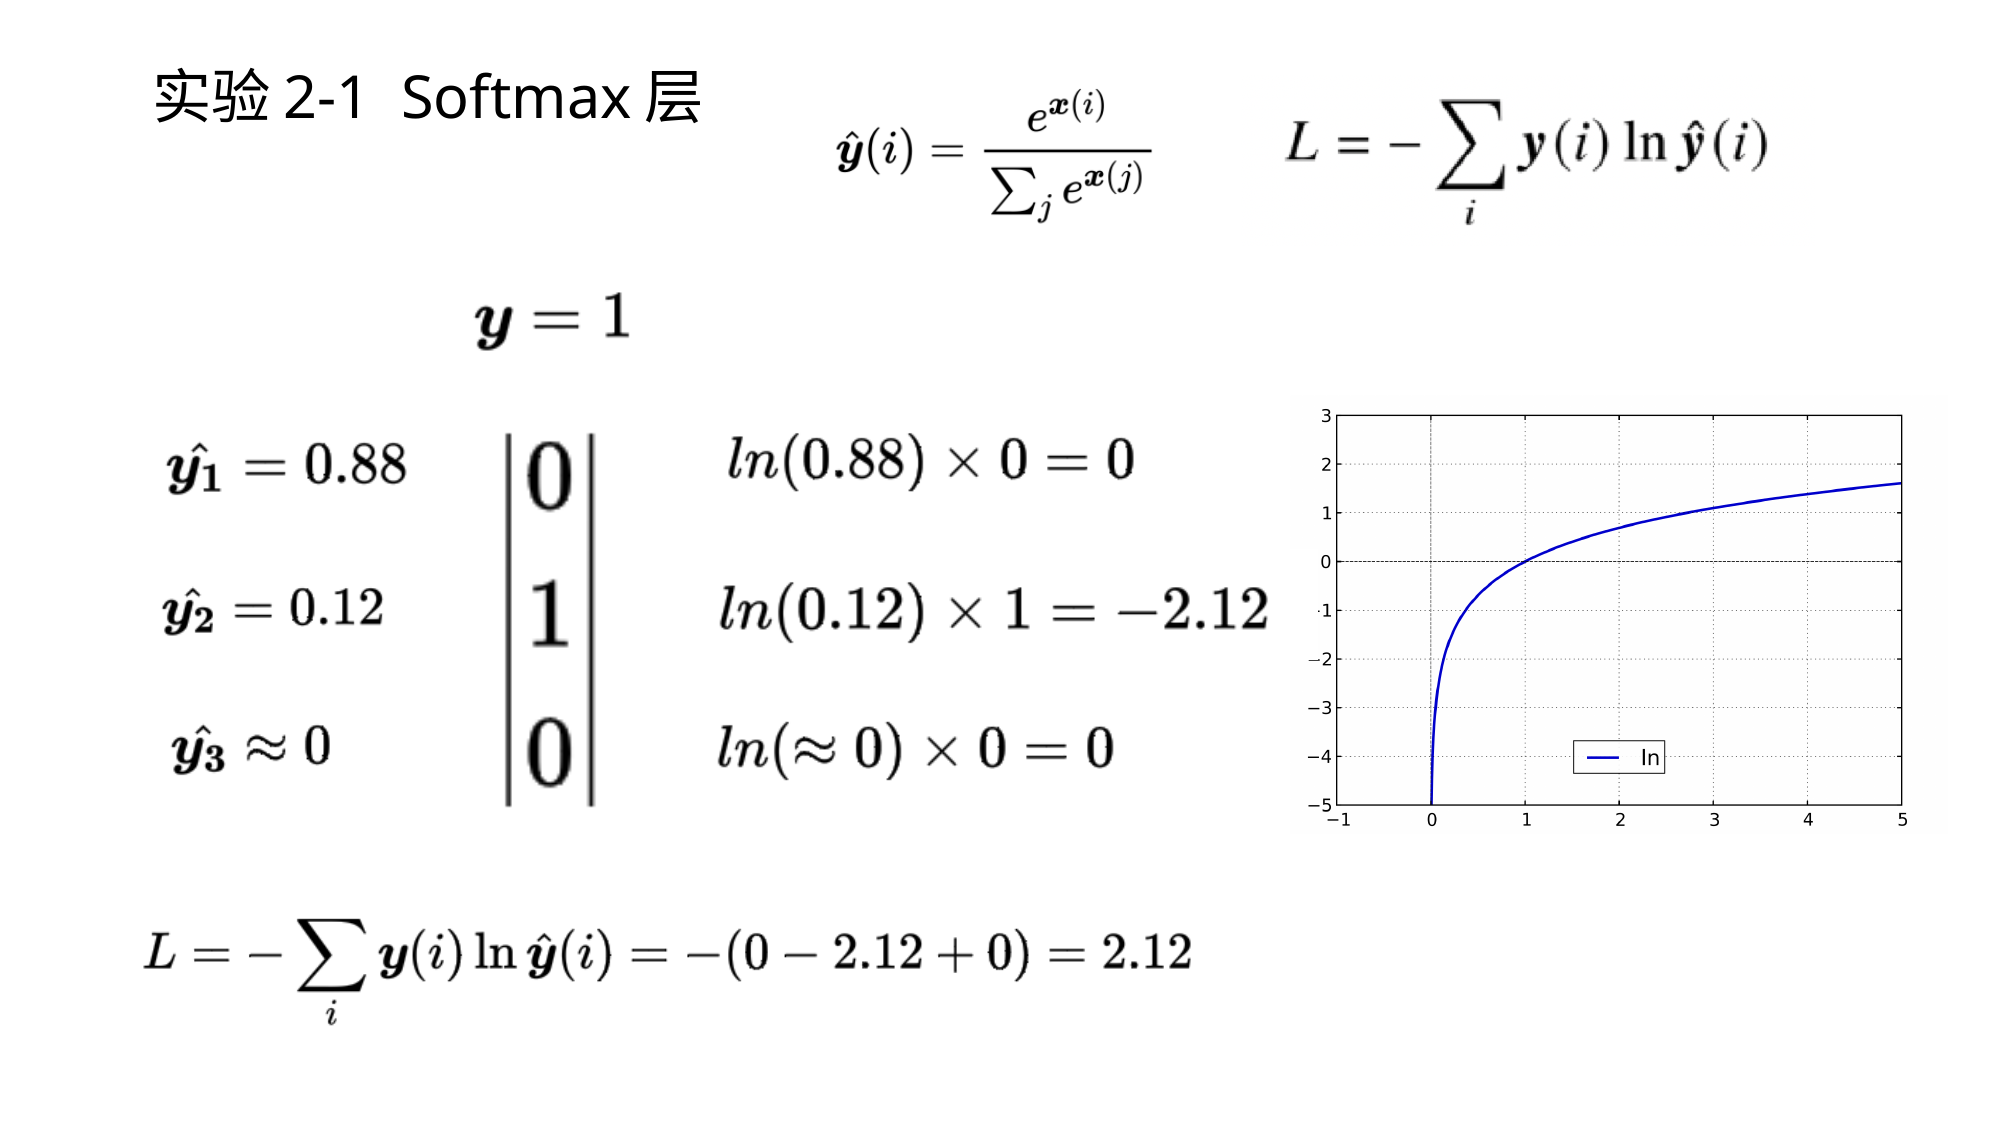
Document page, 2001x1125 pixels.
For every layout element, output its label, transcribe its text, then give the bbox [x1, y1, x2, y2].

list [137, 424, 417, 521]
picture [1241, 75, 1815, 246]
picture [100, 282, 1948, 1058]
picture [137, 701, 385, 806]
title 实验2-1 Softmax层 [137, 59, 1706, 140]
picture [800, 66, 1220, 255]
